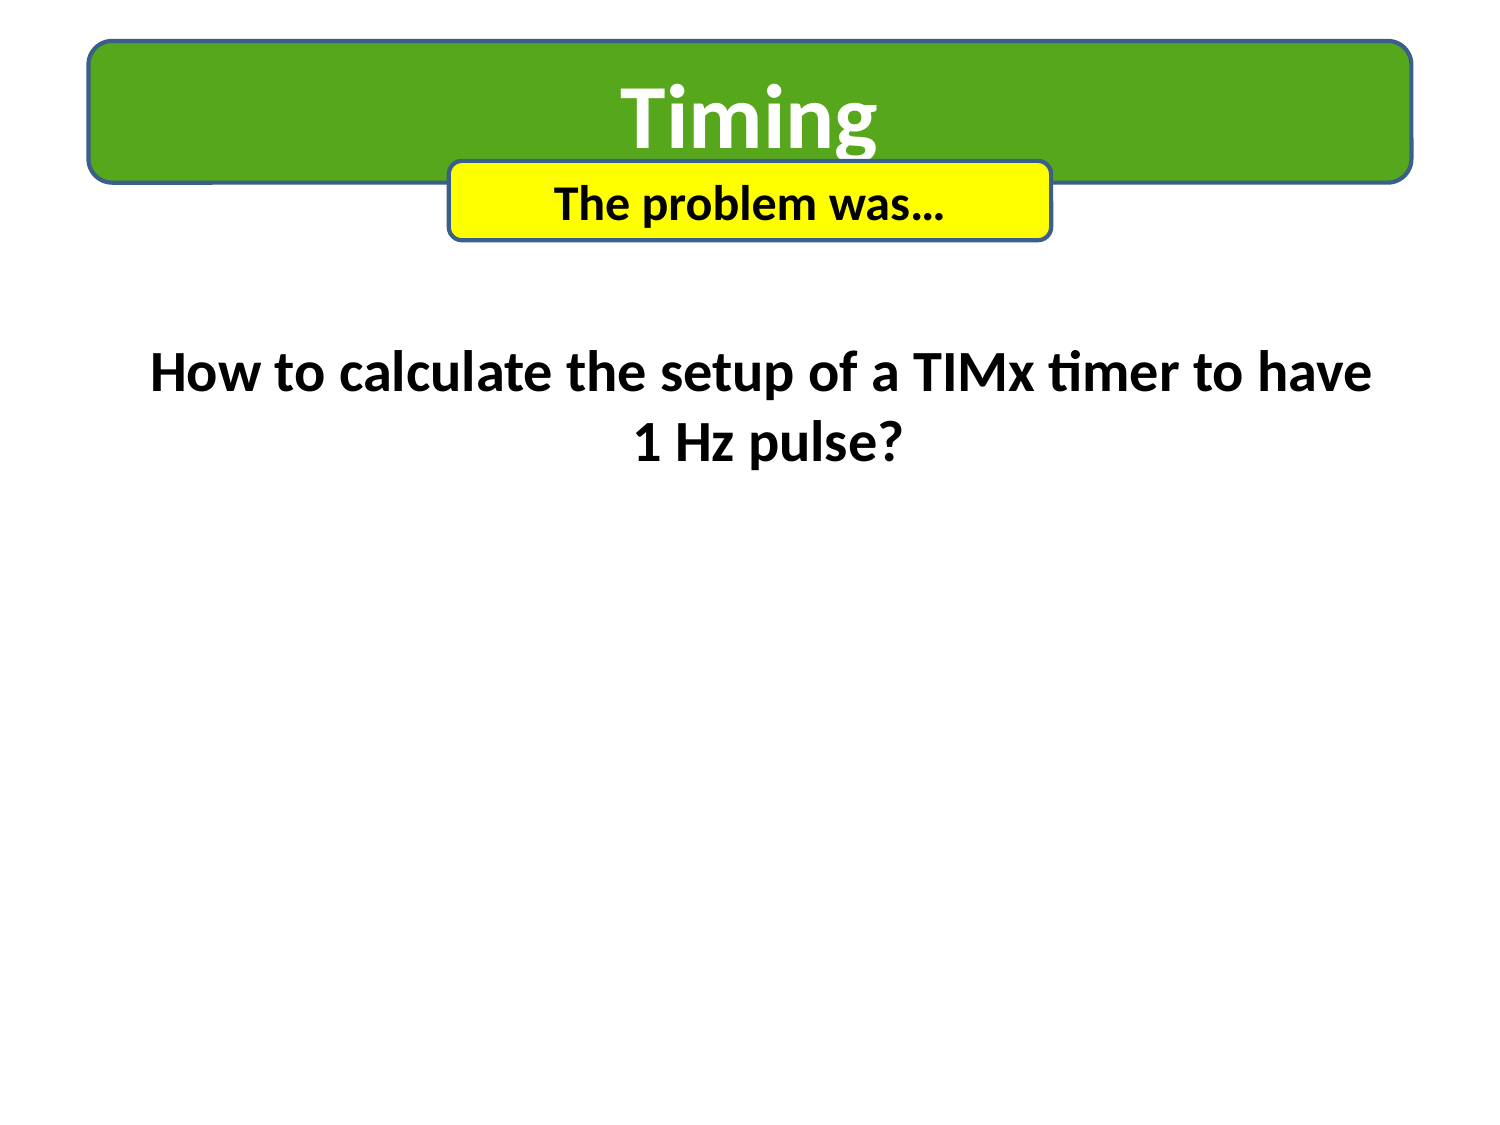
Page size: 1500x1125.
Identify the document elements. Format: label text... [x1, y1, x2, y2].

text_box The problem was… [446, 158, 1054, 243]
text_box How to calculate the setup of a TIMx timer to have 1 Hz pulse? [88, 326, 1436, 481]
text_box Timing [86, 38, 1414, 185]
